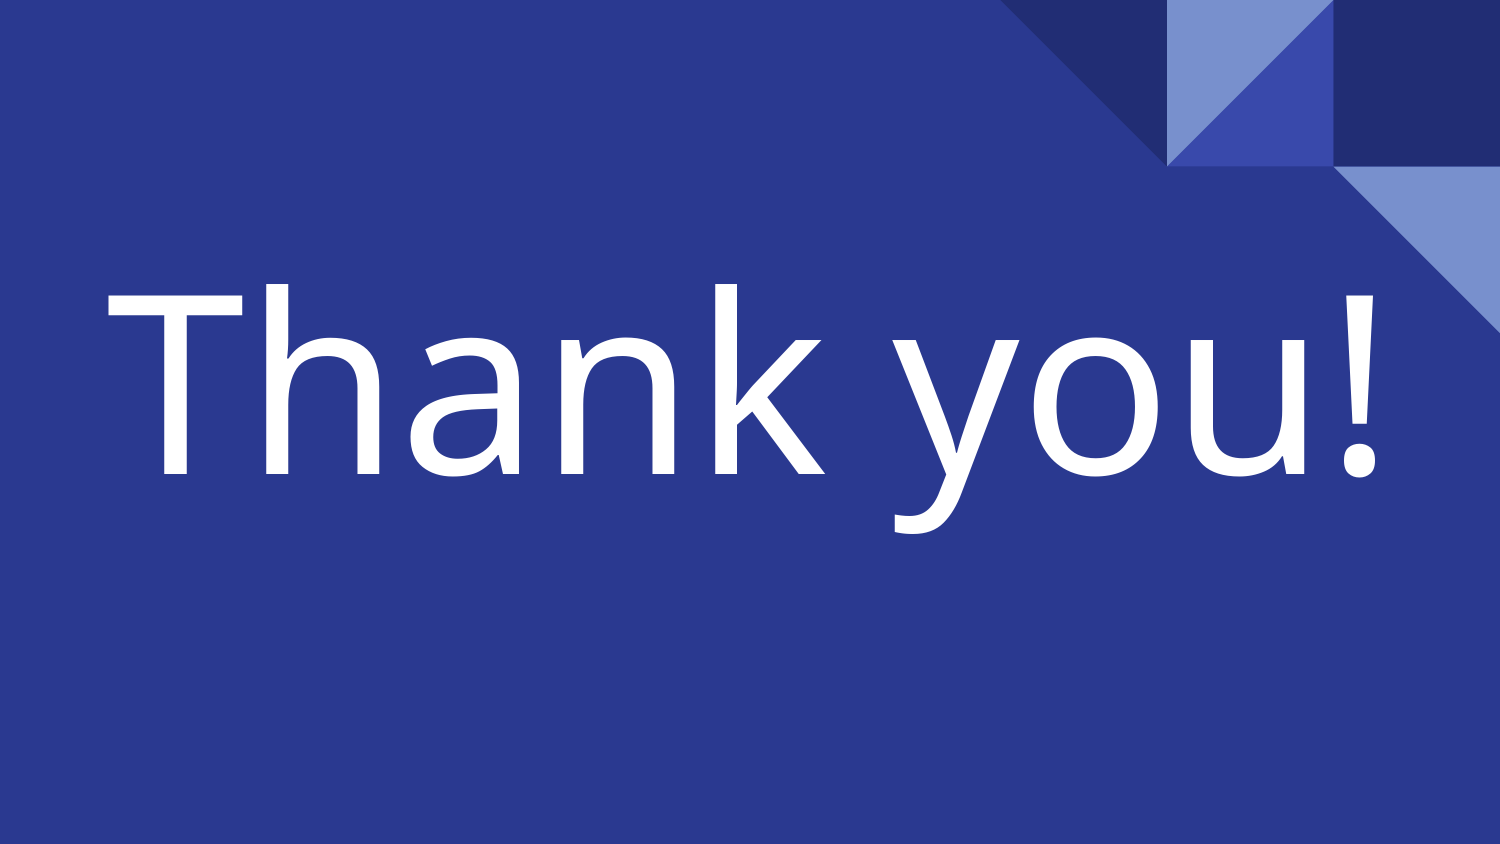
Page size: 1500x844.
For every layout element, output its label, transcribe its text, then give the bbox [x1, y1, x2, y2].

title Thank you! [51, 206, 1449, 540]
